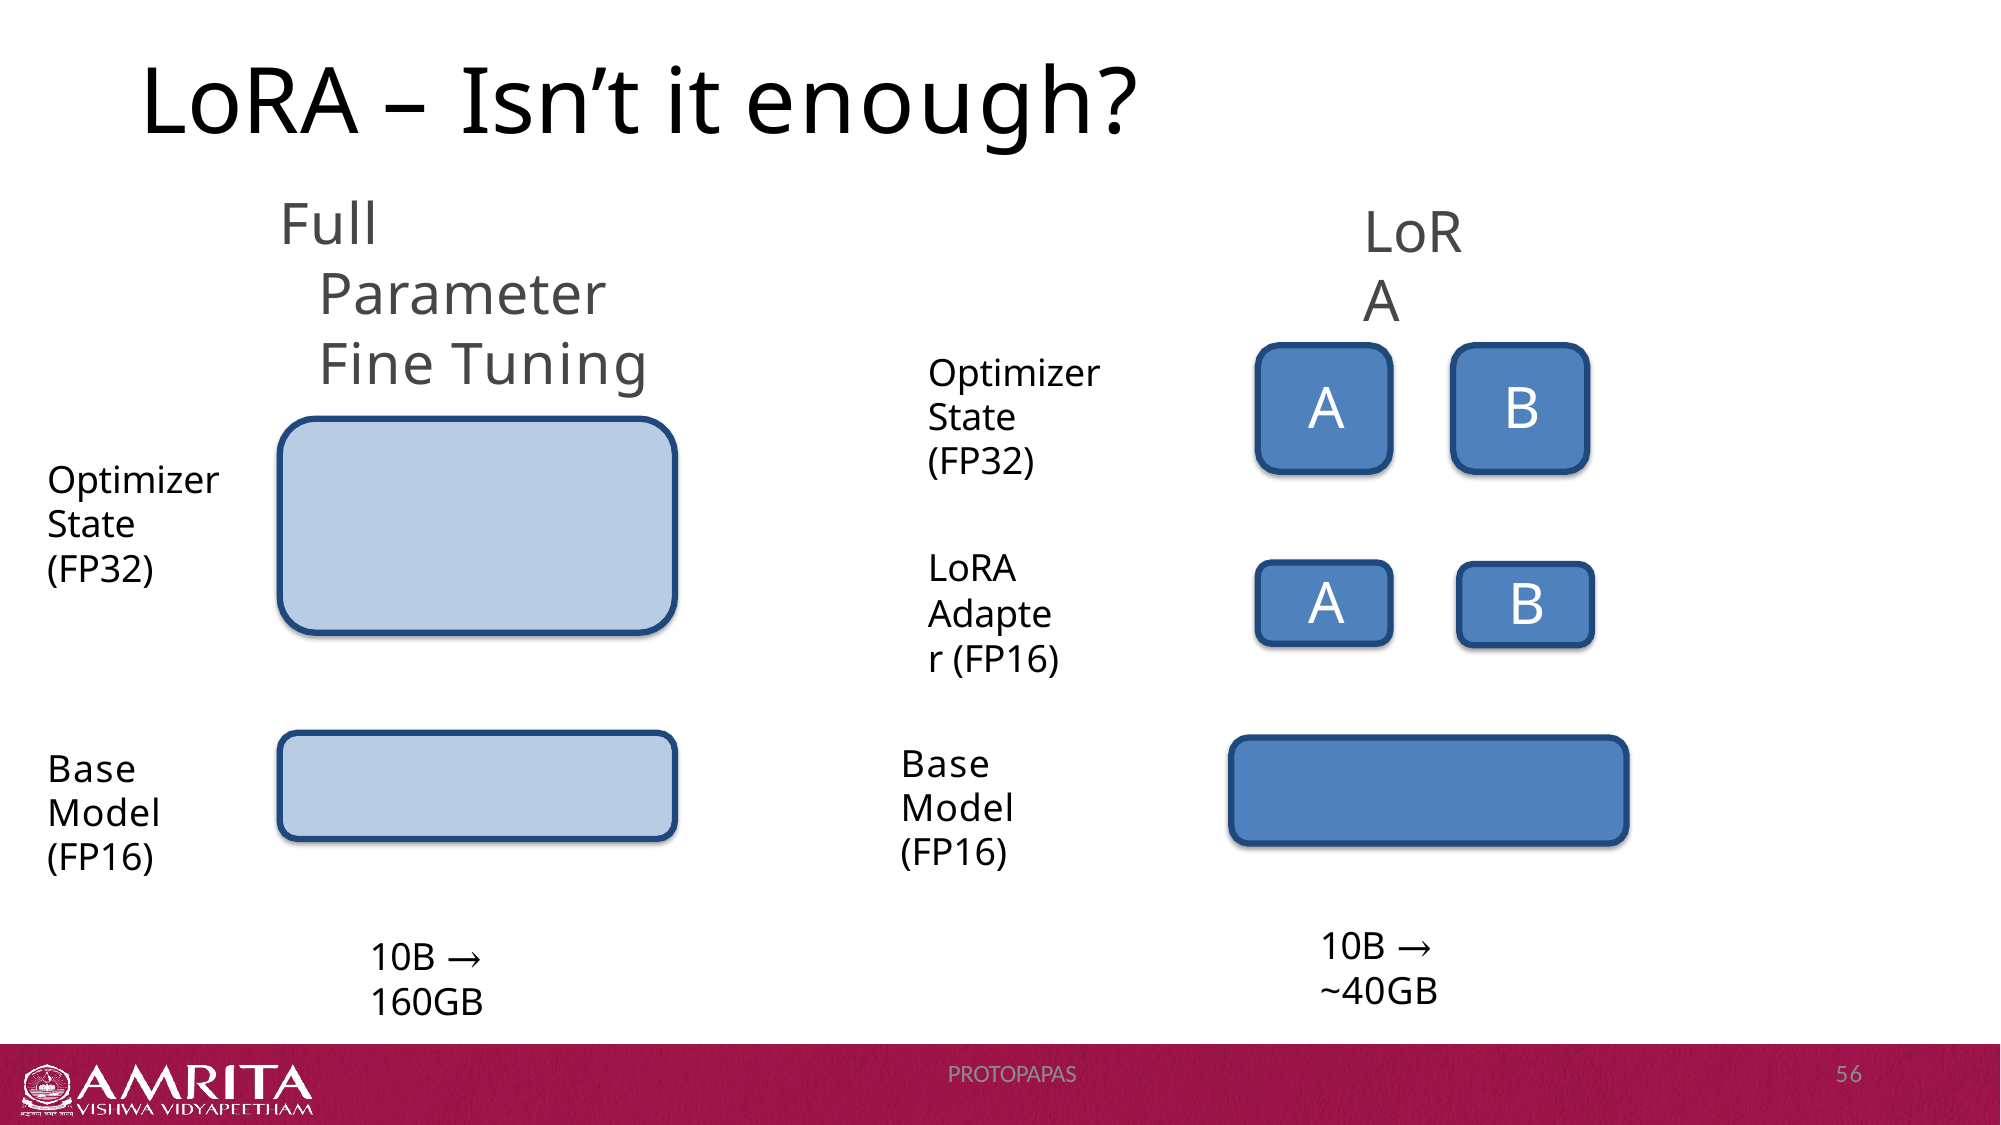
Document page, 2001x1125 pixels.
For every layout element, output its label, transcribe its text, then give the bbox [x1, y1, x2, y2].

picture [0, 1044, 2001, 1125]
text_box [1245, 335, 1403, 492]
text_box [1440, 335, 1600, 492]
text_box Optimizer State (FP32) [925, 347, 1102, 484]
title LoRA – Isn’t it enough? [137, 39, 1863, 152]
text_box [1446, 545, 1604, 687]
slide_number 56 [1412, 1042, 1863, 1103]
text_box 10B → ~40GB [1317, 919, 1544, 1012]
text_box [1218, 728, 1639, 859]
text_box Base Model (FP16) [44, 742, 249, 878]
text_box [1245, 545, 1403, 686]
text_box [267, 409, 687, 648]
text_box Full Parameter Fine Tuning [277, 184, 678, 396]
text_box Base Model (FP16) [898, 736, 1103, 873]
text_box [267, 723, 687, 854]
text_box 10B → 160GB [367, 931, 588, 1024]
text_box Optimizer State (FP32) [44, 455, 221, 592]
text_box LoRA Adapter (FP16) [925, 542, 1066, 681]
text_box LoRA [1361, 192, 1498, 333]
footer Protopapas [662, 1042, 1338, 1103]
